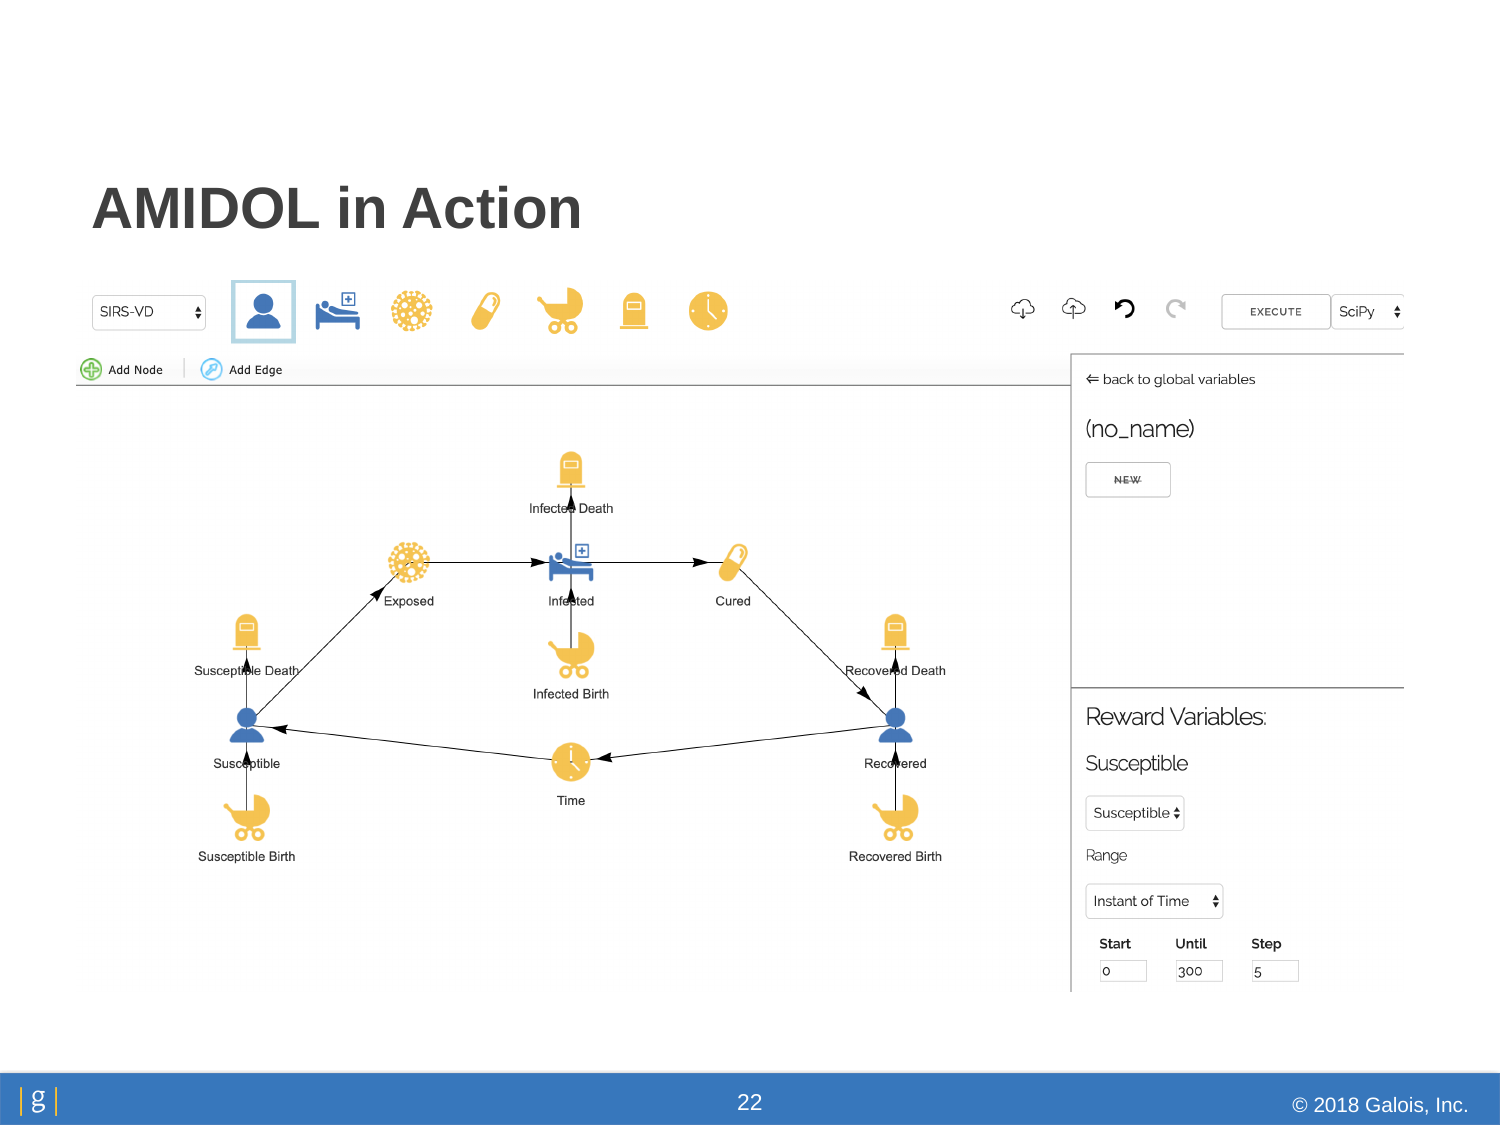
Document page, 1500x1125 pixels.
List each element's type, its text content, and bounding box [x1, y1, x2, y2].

picture [20, 1087, 57, 1116]
title AMIDOL in Action [76, 172, 1426, 239]
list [76, 280, 1404, 992]
